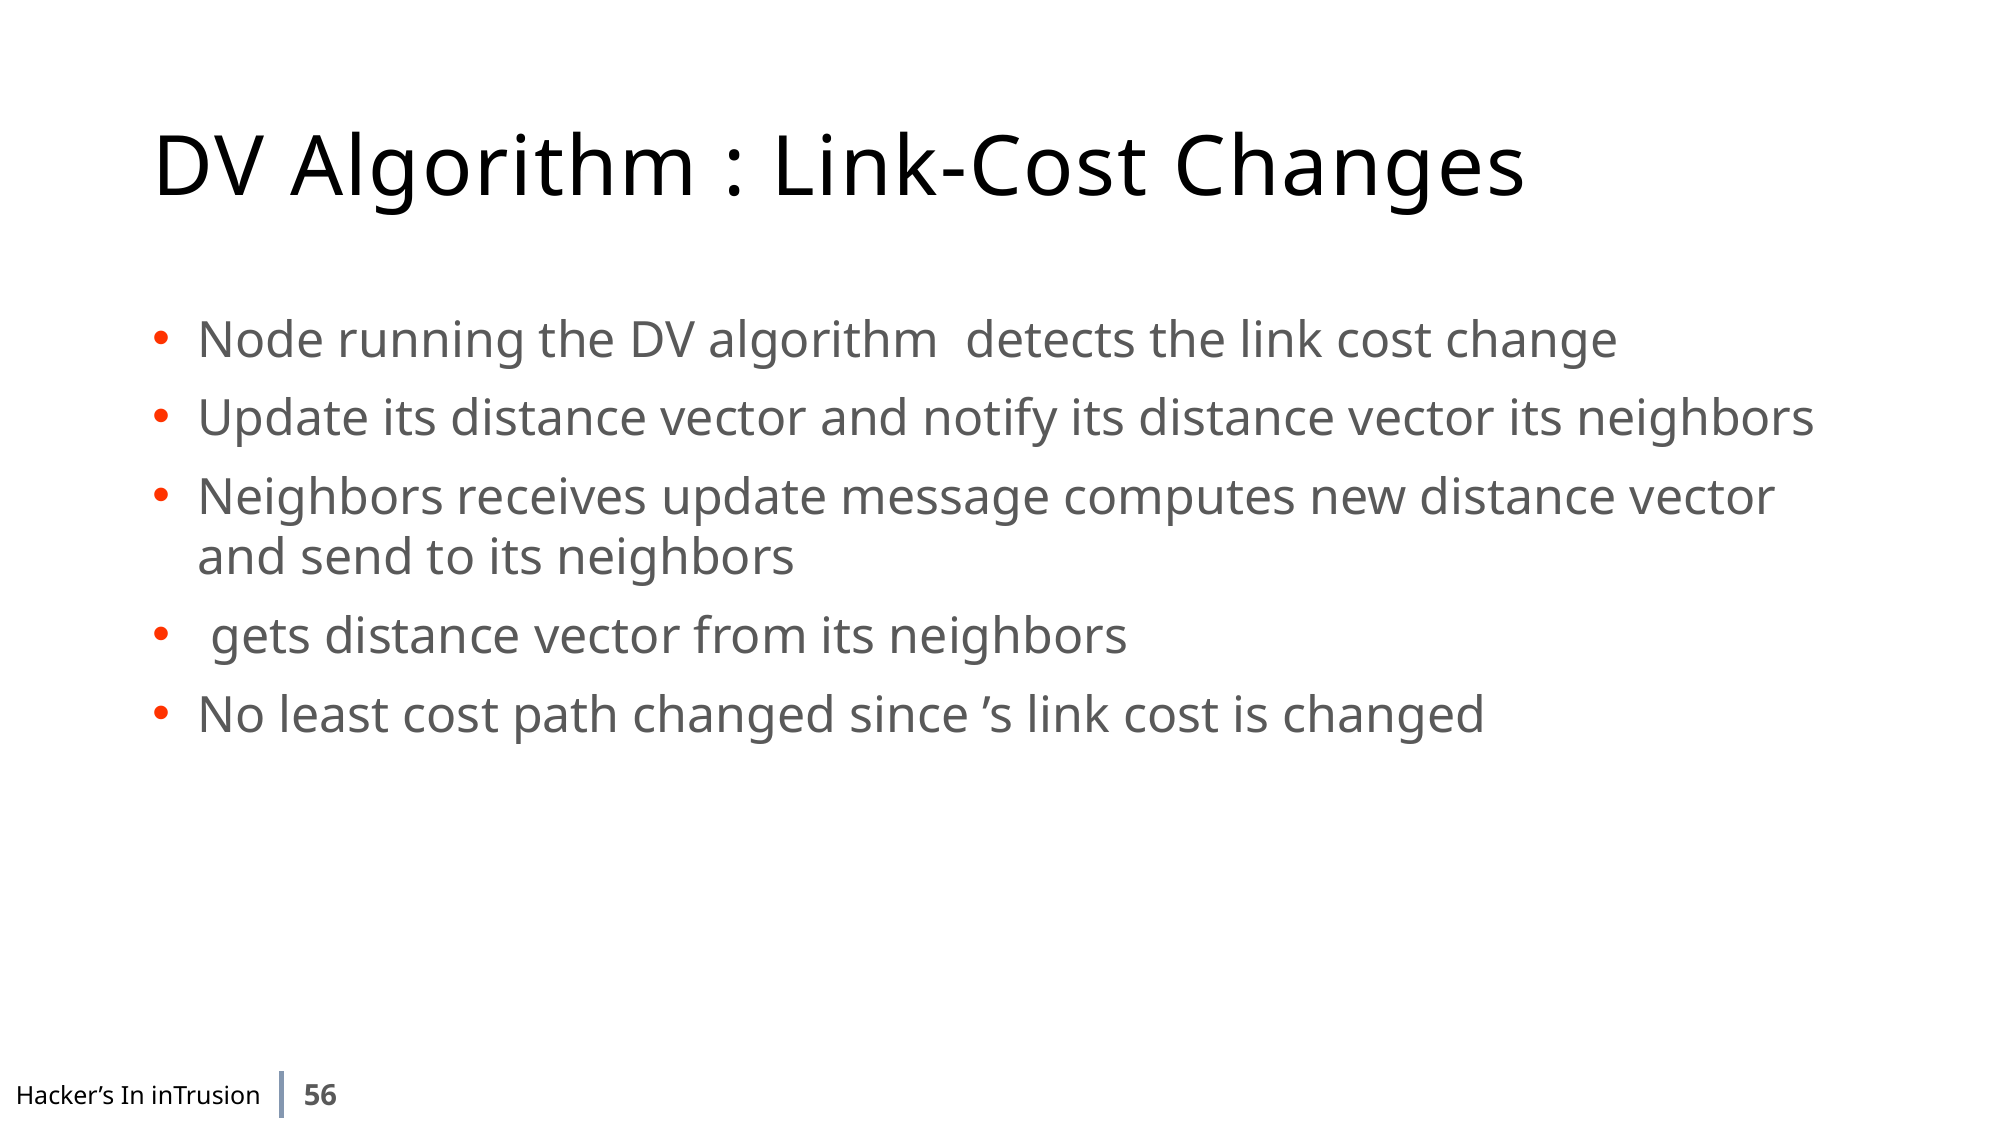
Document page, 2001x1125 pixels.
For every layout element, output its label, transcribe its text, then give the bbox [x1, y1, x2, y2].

title DV Algorithm : Link-Cost Changes [137, 59, 1863, 278]
